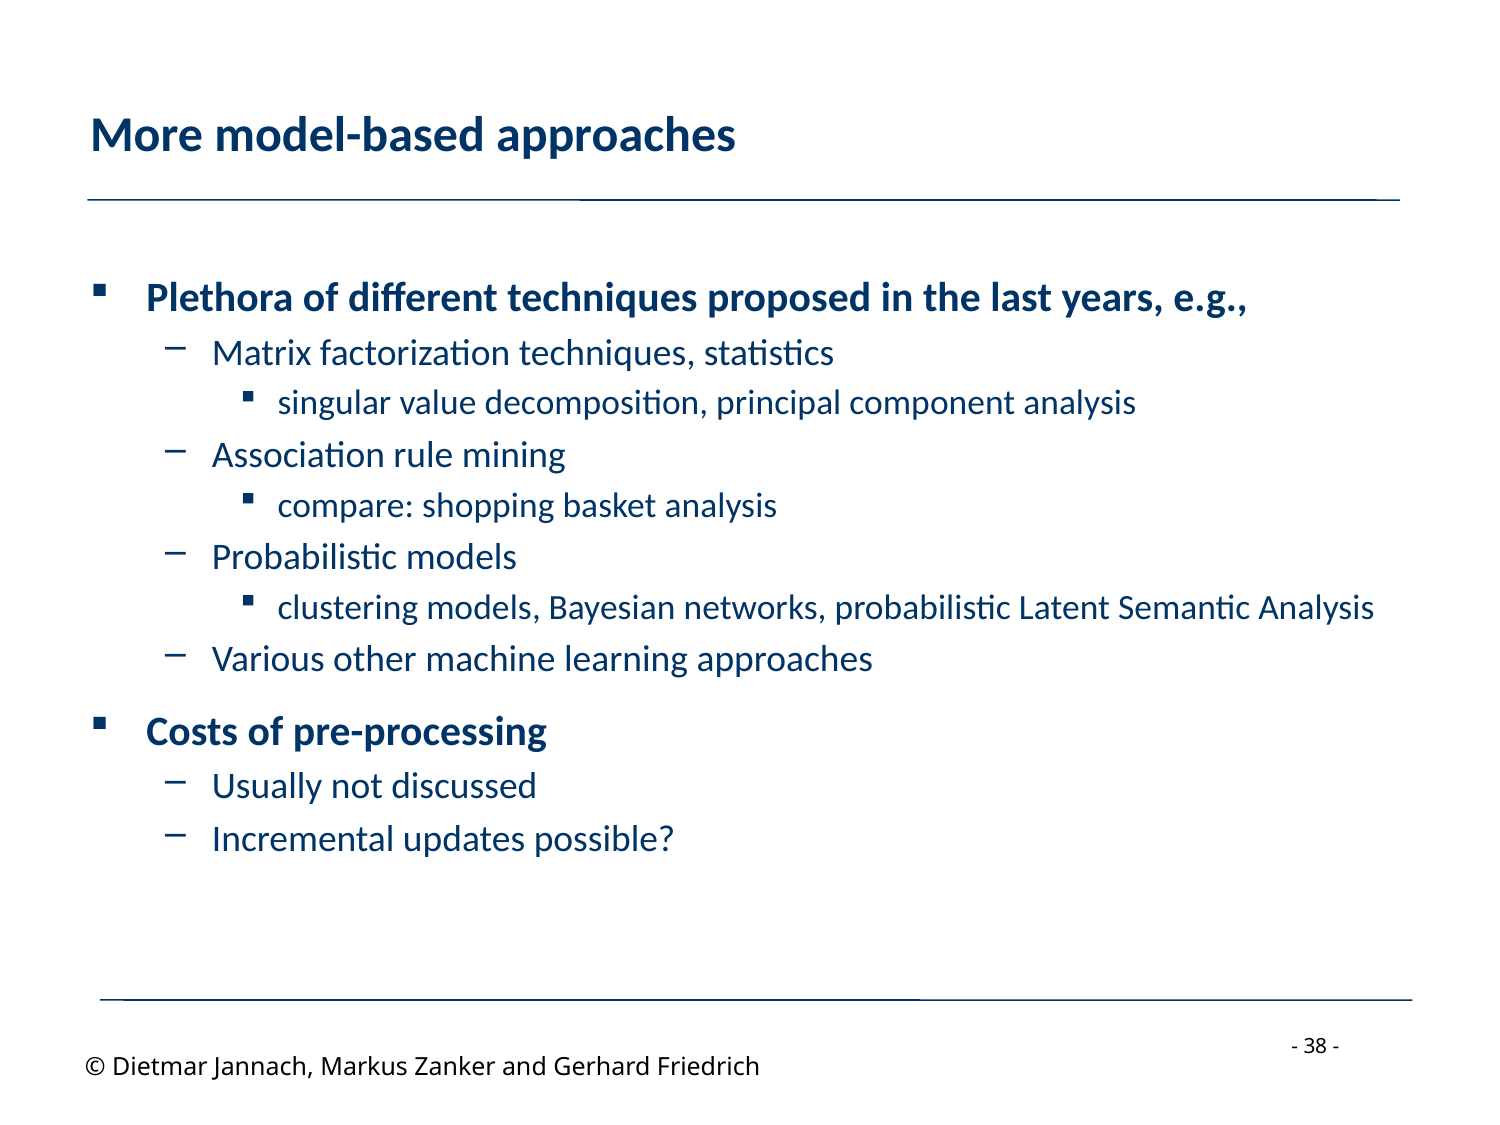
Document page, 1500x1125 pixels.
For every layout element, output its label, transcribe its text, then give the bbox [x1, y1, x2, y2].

list Plethora of different techniques proposed in the last years, e.g., Matrix factorization techniques, statistics singular value decomposition, principal component analysis Association rule mining compare: shopping basket analysis Probabilistic models clustering models, Bayesian networks, probabilistic Latent Semantic Analysis Various other machine learning approaches Costs of pre-processing Usually not discussed Incremental updates possible? [74, 262, 1426, 1006]
title More model-based approaches [74, 37, 1426, 226]
